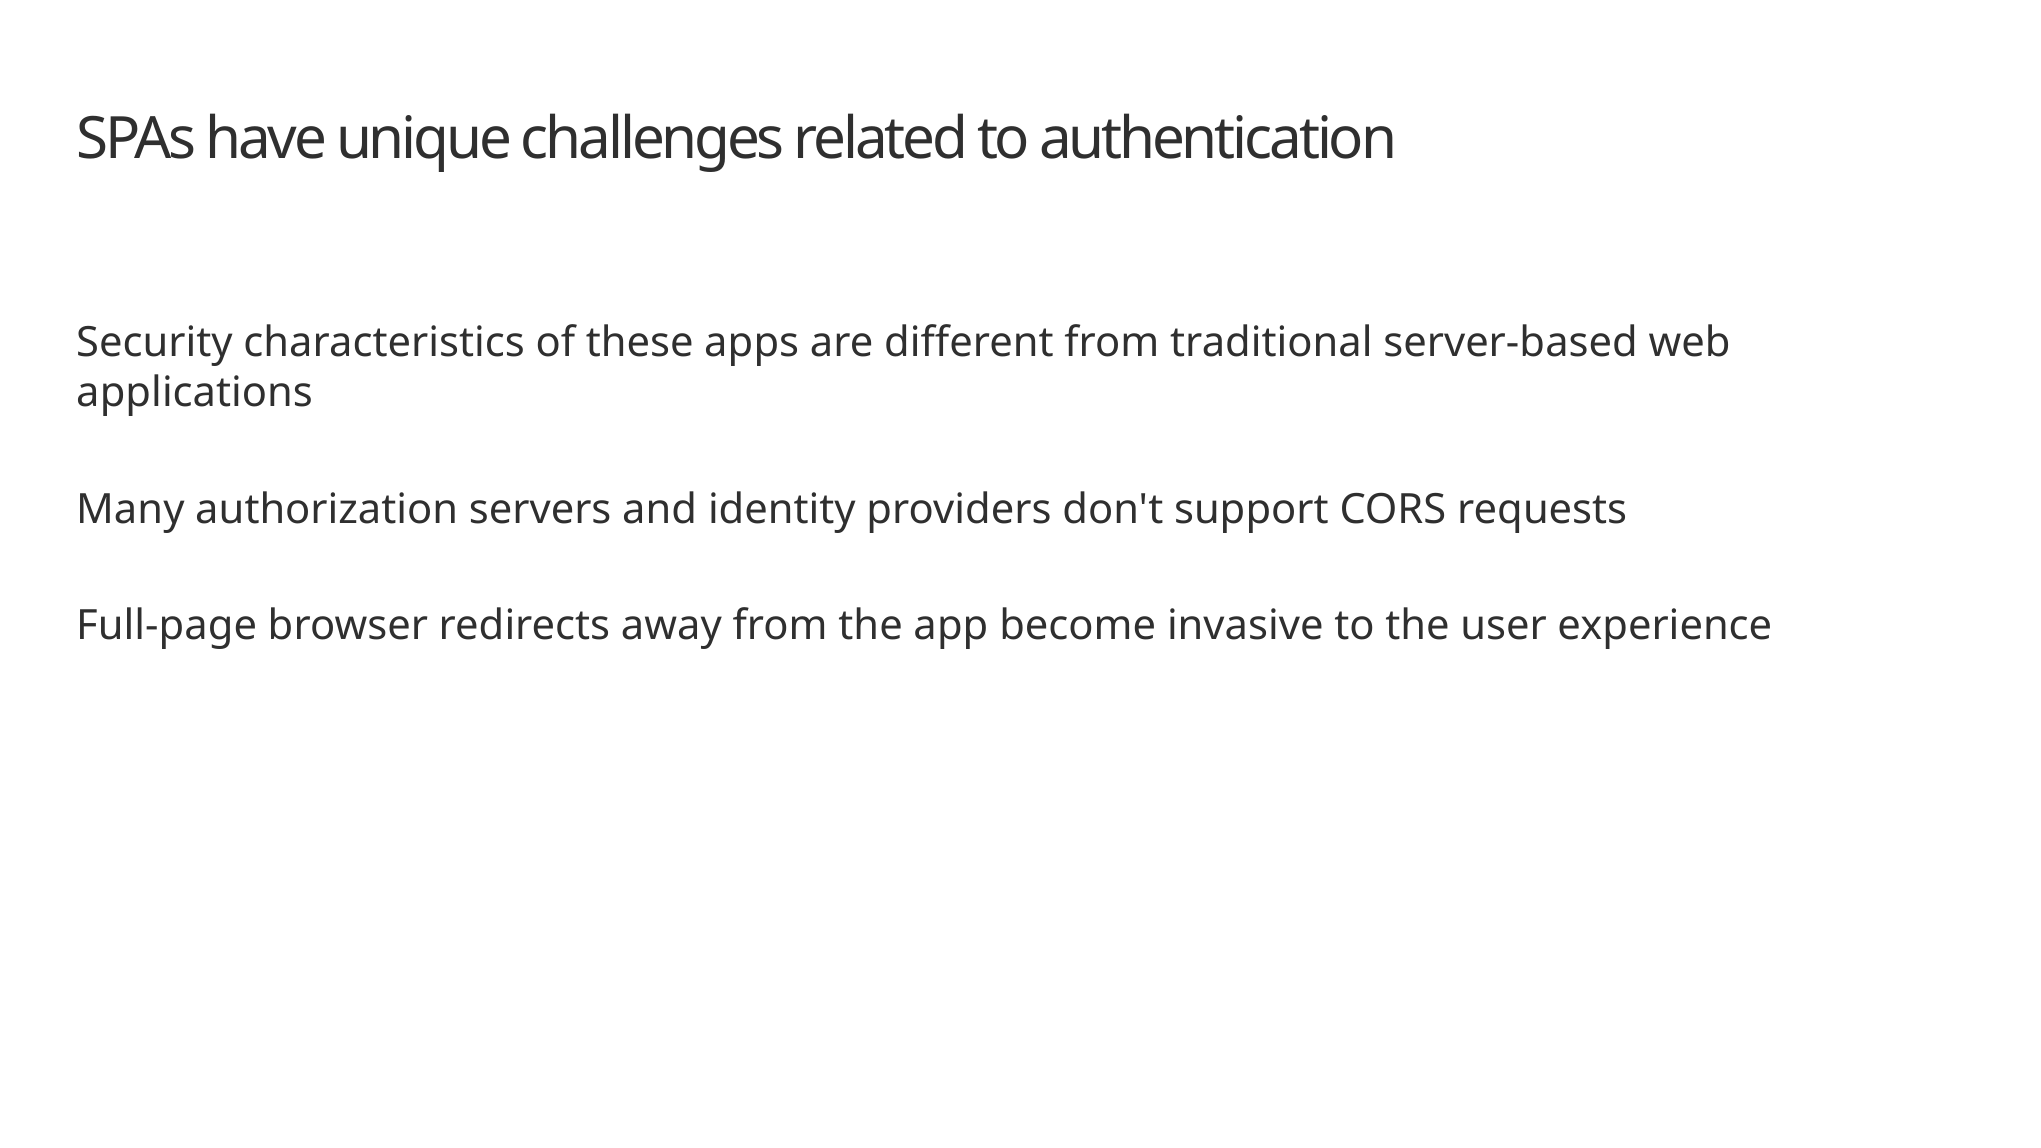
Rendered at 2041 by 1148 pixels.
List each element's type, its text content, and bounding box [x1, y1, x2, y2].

title SPAs have unique challenges related to authentication [76, 103, 1969, 172]
list Security characteristics of these apps are different from traditional server-based web applications Many authorization servers and identity providers don't support CORS requests Full-page browser redirects away from the app become invasive to the user experience [76, 314, 1969, 608]
